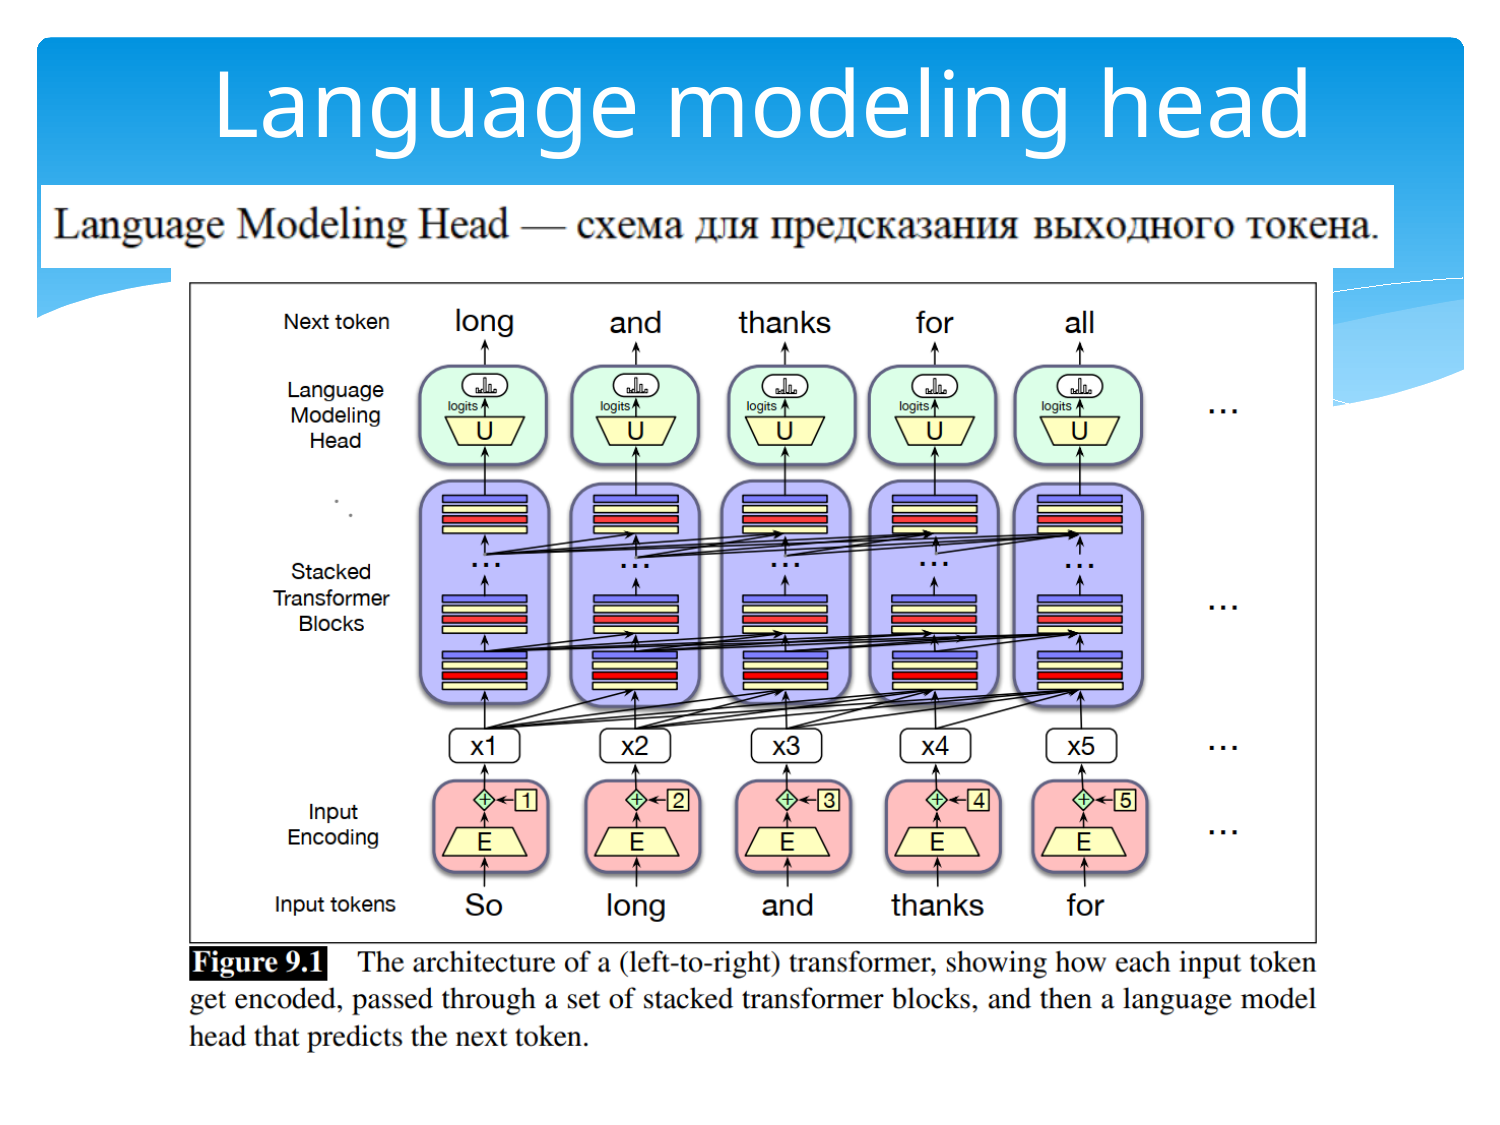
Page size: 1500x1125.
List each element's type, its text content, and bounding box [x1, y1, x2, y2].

title Language modeling head [88, 7, 1439, 195]
picture [41, 185, 1394, 1057]
